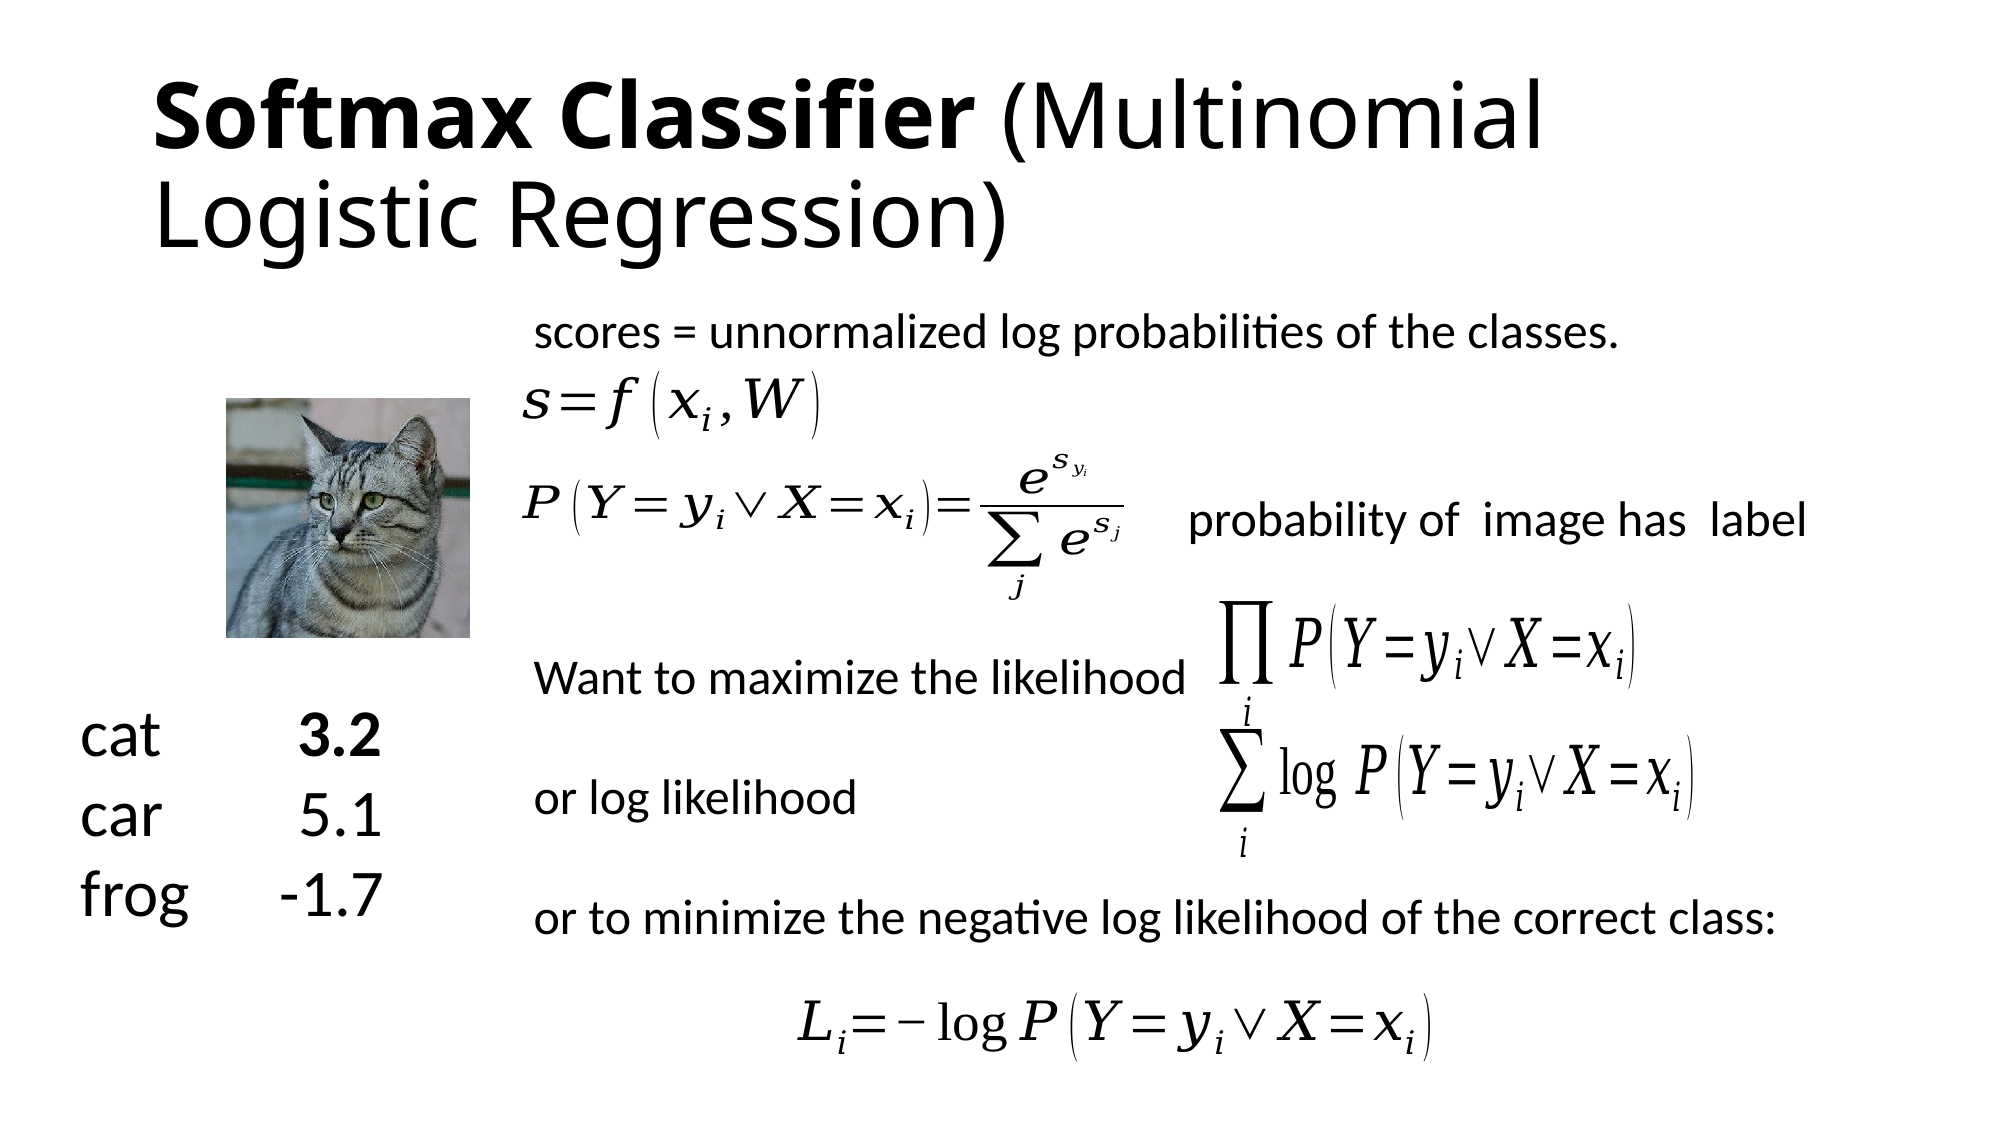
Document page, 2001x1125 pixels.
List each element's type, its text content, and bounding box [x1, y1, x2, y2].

picture [224, 397, 470, 638]
text_box Want to maximize the likelihood or log likelihood or to minimize the negative log likelihood of the correct class: [518, 636, 1852, 952]
text_box scores = unnormalized log probabilities of the classes. [518, 291, 1643, 367]
text_box cat 3.2 car 5.1 frog -1.7 [66, 682, 518, 938]
title Softmax Classifier (Multinomial Logistic Regression) [137, 59, 1863, 278]
